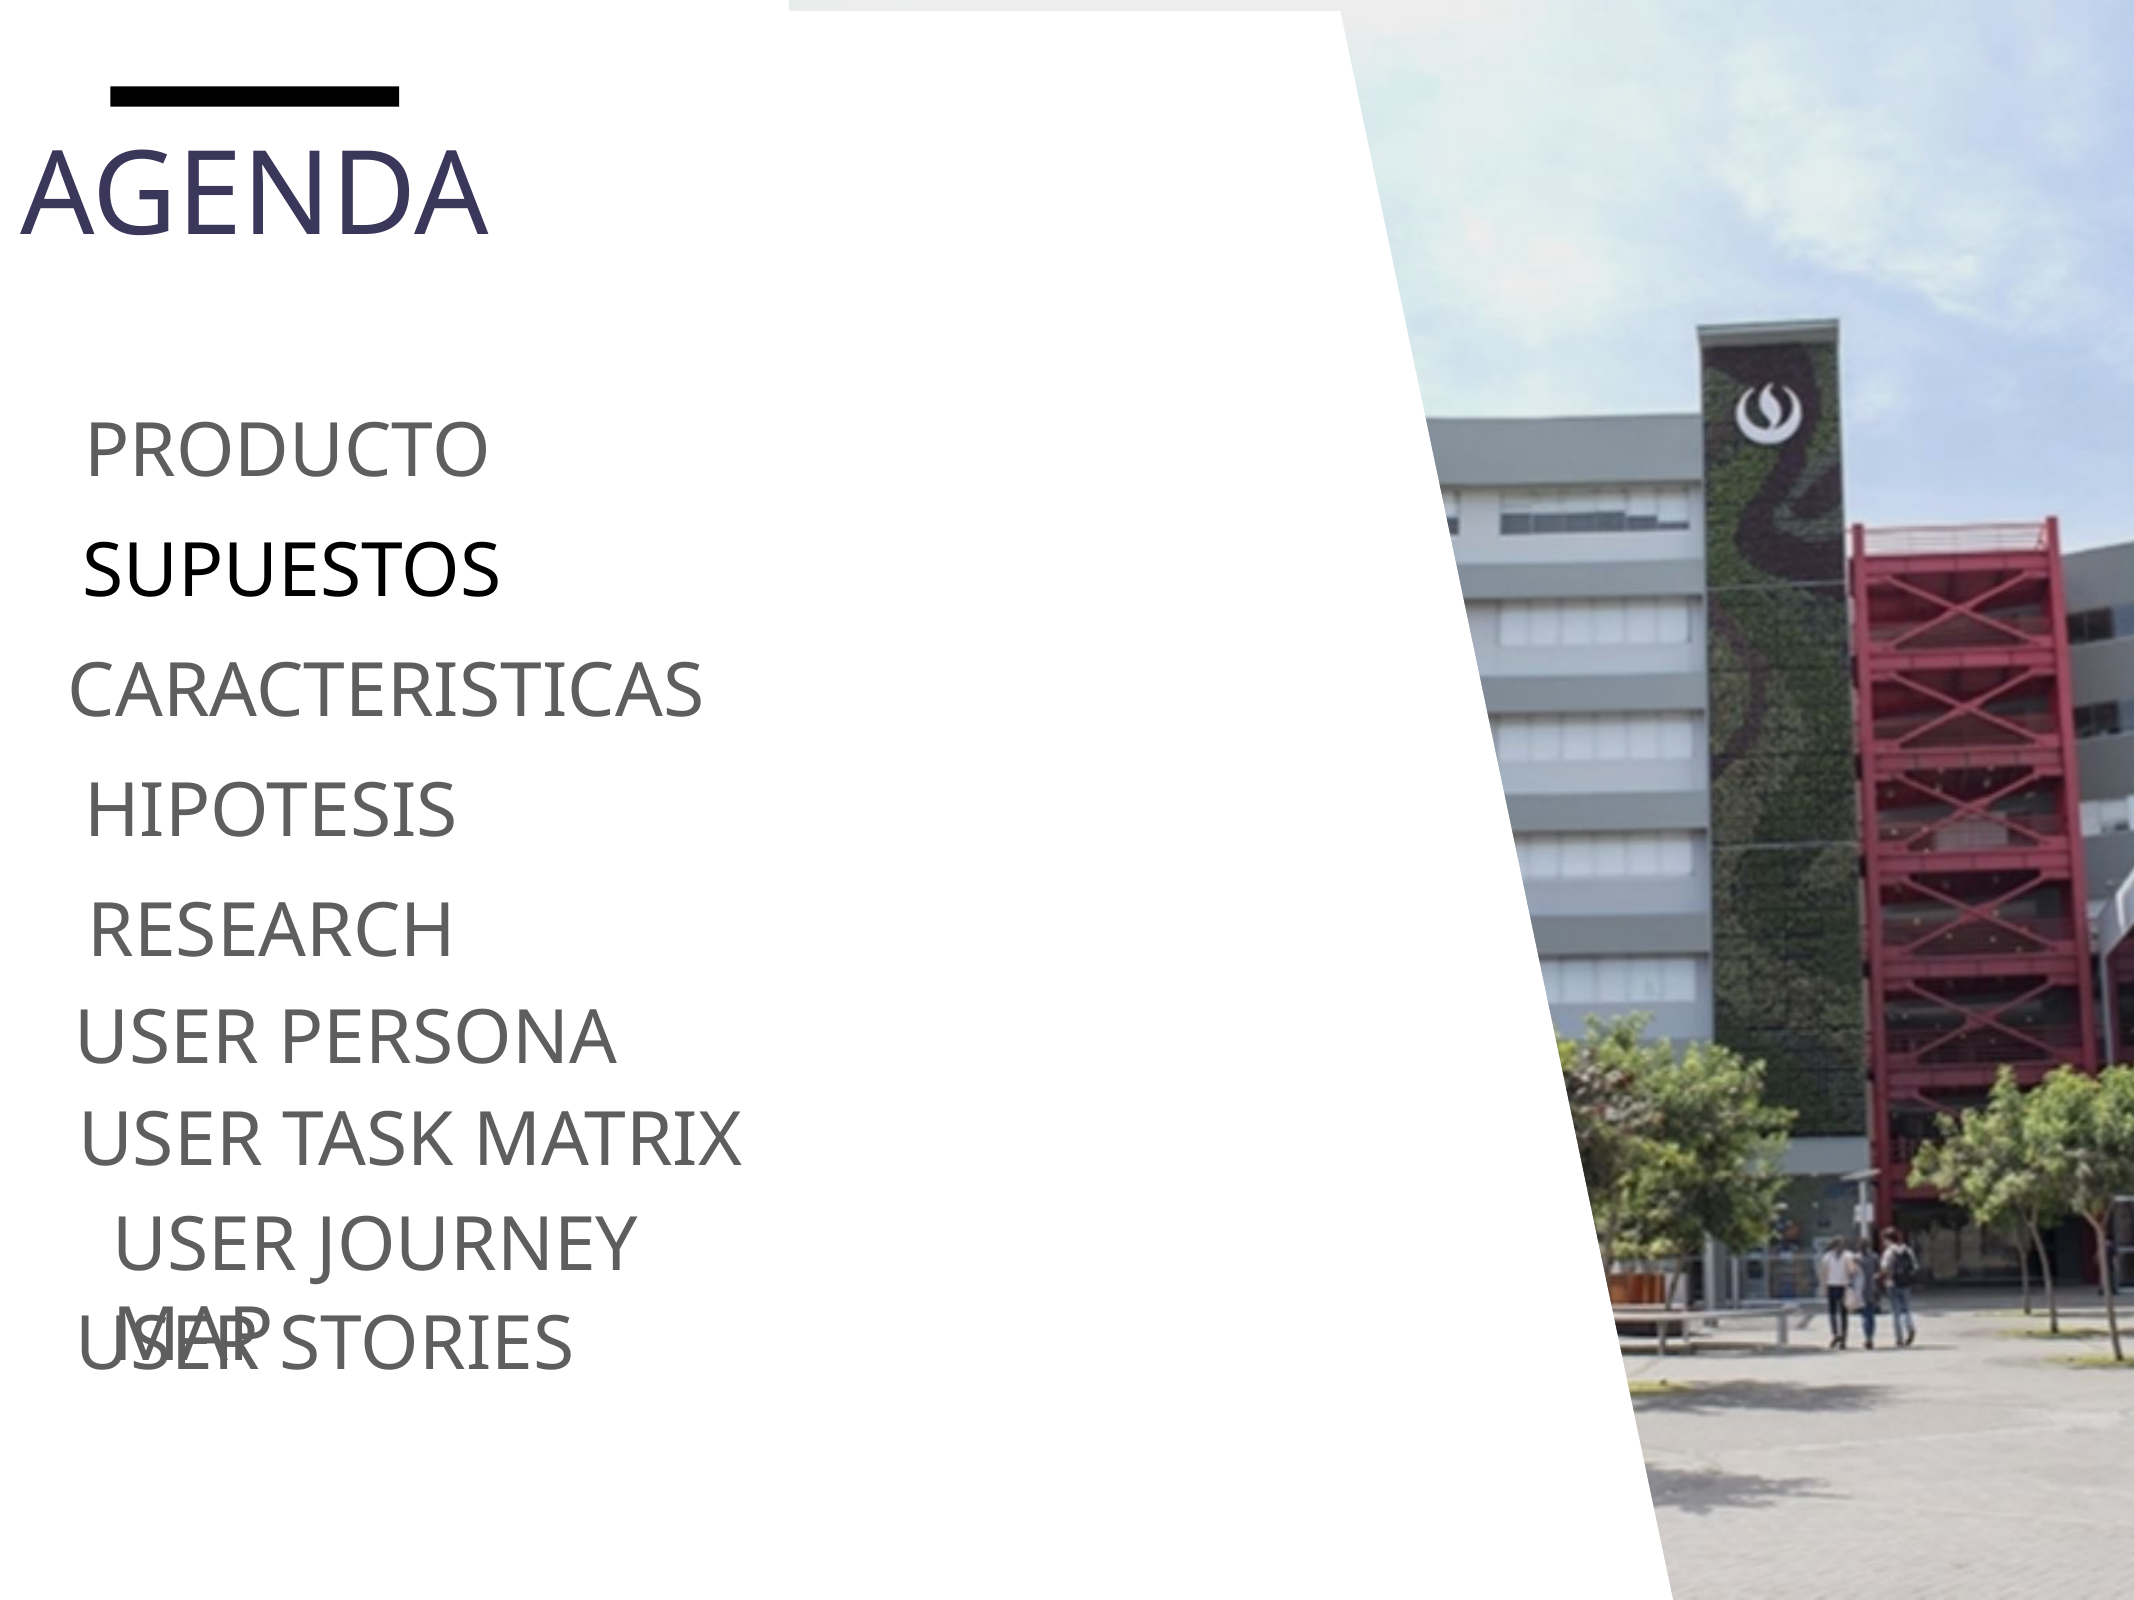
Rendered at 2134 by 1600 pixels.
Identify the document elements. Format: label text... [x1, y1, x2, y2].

text_box USER JOURNEY MAP [104, 1187, 752, 1384]
text_box AGENDA [12, 109, 498, 267]
text_box [110, 86, 400, 107]
text_box USER TASK MATRIX [70, 1081, 752, 1189]
text_box PRODUCTO [75, 393, 500, 500]
picture [788, 0, 2134, 1600]
text_box USER PERSONA [66, 980, 626, 1088]
text_box USER STORIES [67, 1286, 584, 1394]
text_box SUPUESTOS [73, 512, 510, 620]
text_box [0, 10, 788, 1600]
text_box CARACTERISTICAS [59, 632, 714, 740]
text_box RESEARCH [79, 872, 466, 980]
text_box HIPOTESIS [75, 752, 467, 860]
